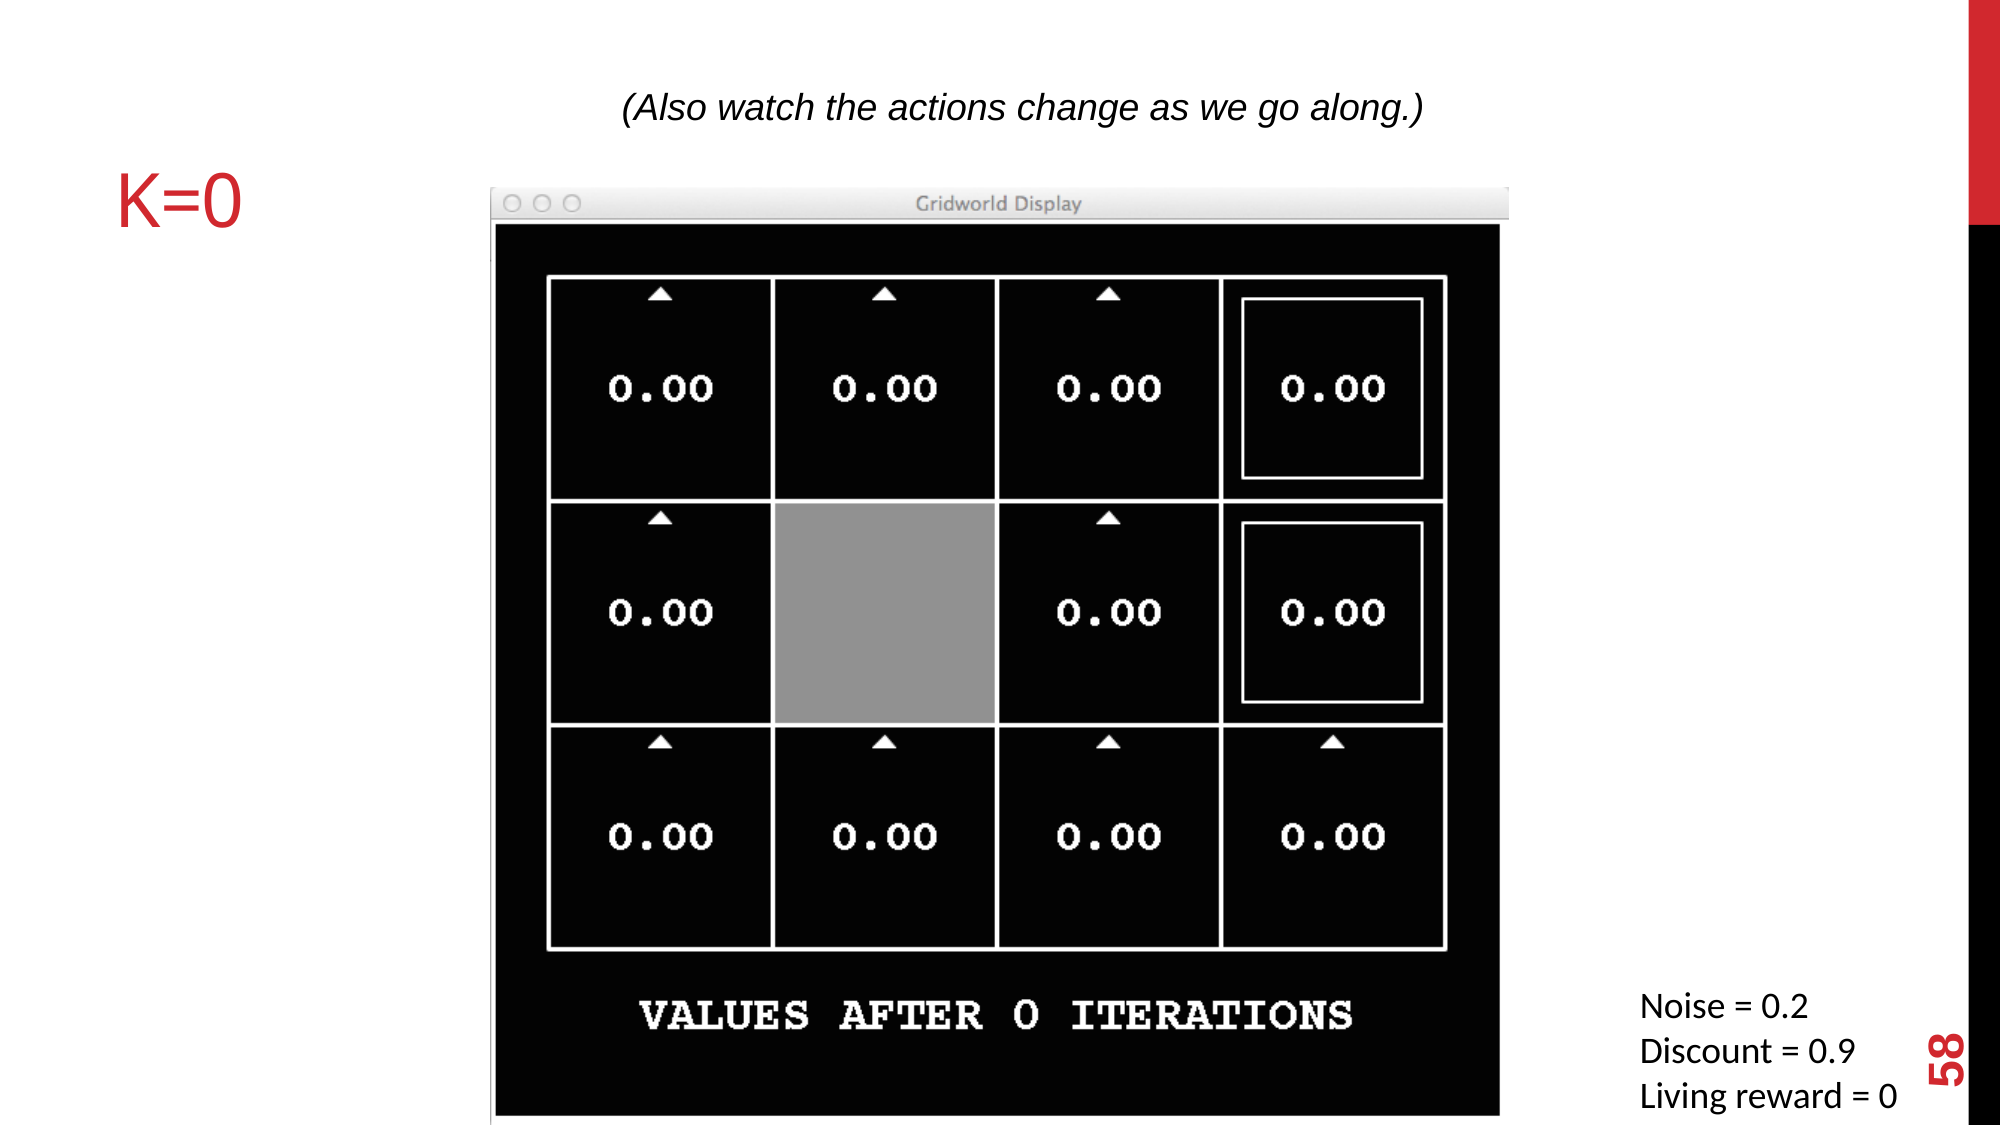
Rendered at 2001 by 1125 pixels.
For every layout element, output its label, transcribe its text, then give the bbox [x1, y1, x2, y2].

text_box (Also watch the actions change as we go along.) [606, 75, 1509, 136]
title k=0 [99, 25, 1367, 250]
text_box Noise = 0.2 Discount = 0.9 Living reward = 0 [1624, 973, 2000, 1124]
slide_number 58 [1903, 887, 1984, 1104]
picture [490, 186, 1510, 1125]
